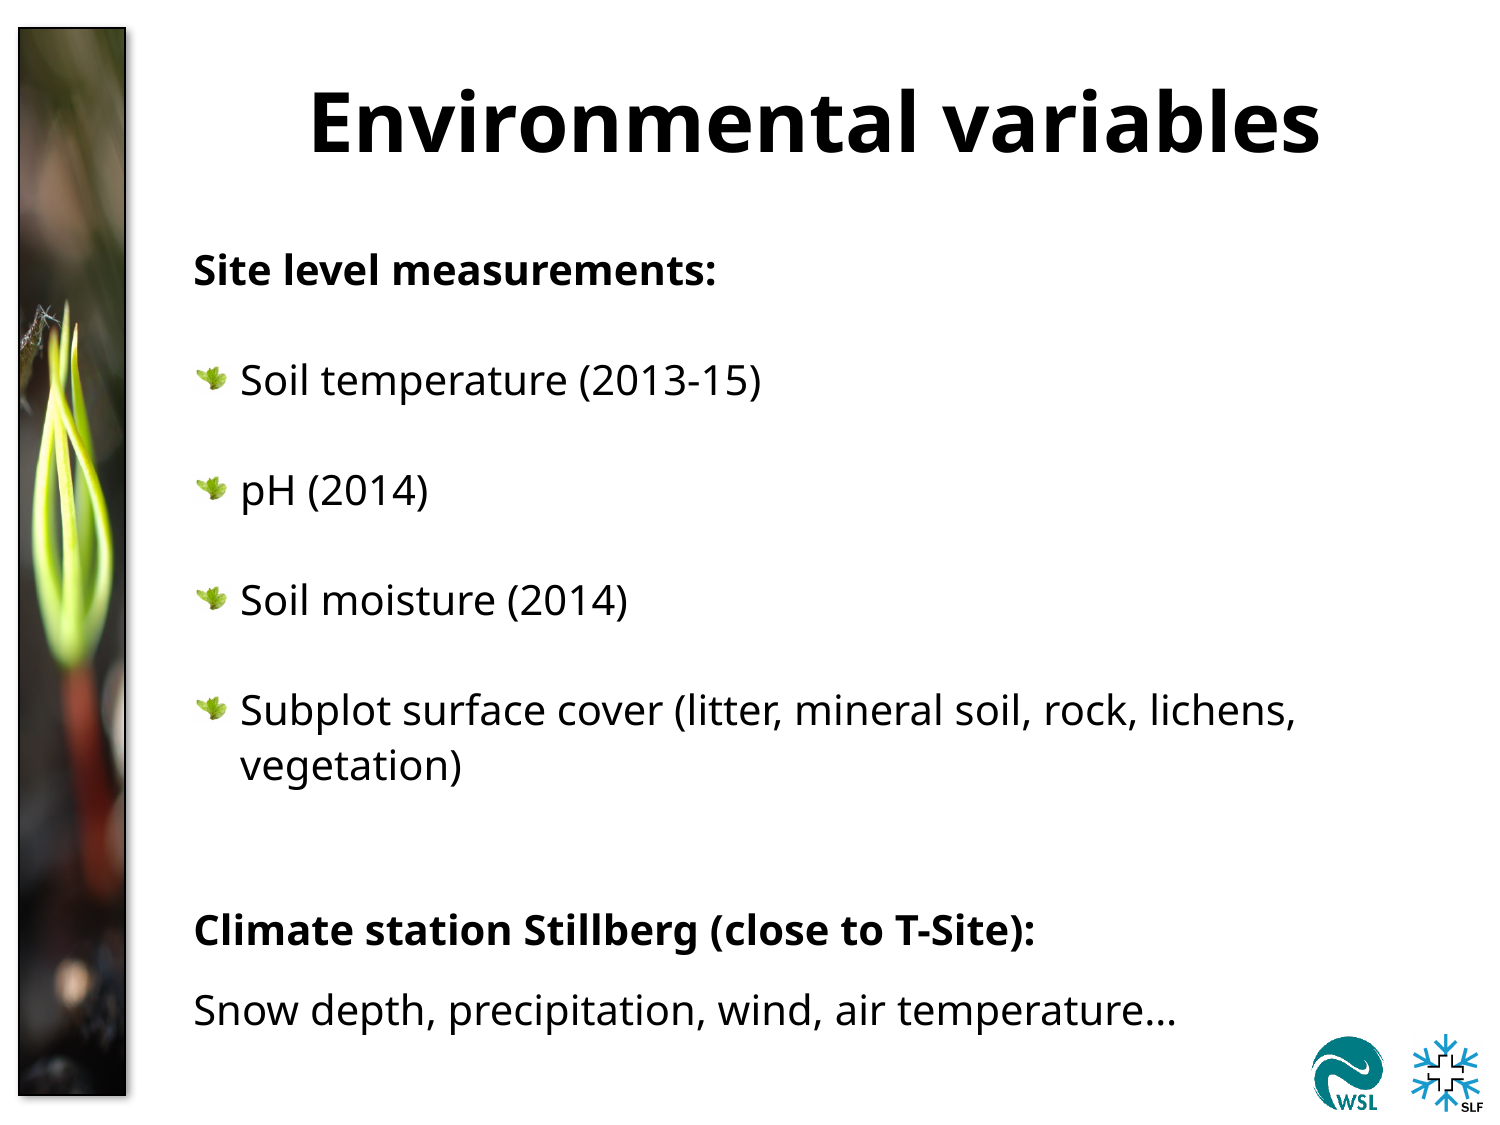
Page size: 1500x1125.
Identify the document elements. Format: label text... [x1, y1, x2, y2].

picture [1308, 1034, 1387, 1112]
picture [19, 28, 125, 1095]
picture [193, 364, 231, 394]
picture [193, 694, 231, 724]
text_box Environmental variables [147, 51, 1483, 176]
picture [193, 584, 231, 614]
text_box Site level measurements: Soil temperature (2013-15) pH (2014) Soil moisture (2014) Subplot surface cover (litter, mineral soil, rock, lichens, vegetation) Climate station Stillberg (close to T-Site): Snow depth, precipitation, wind, air temperature… [177, 230, 1349, 1098]
picture [193, 474, 231, 504]
picture [1411, 1034, 1483, 1112]
